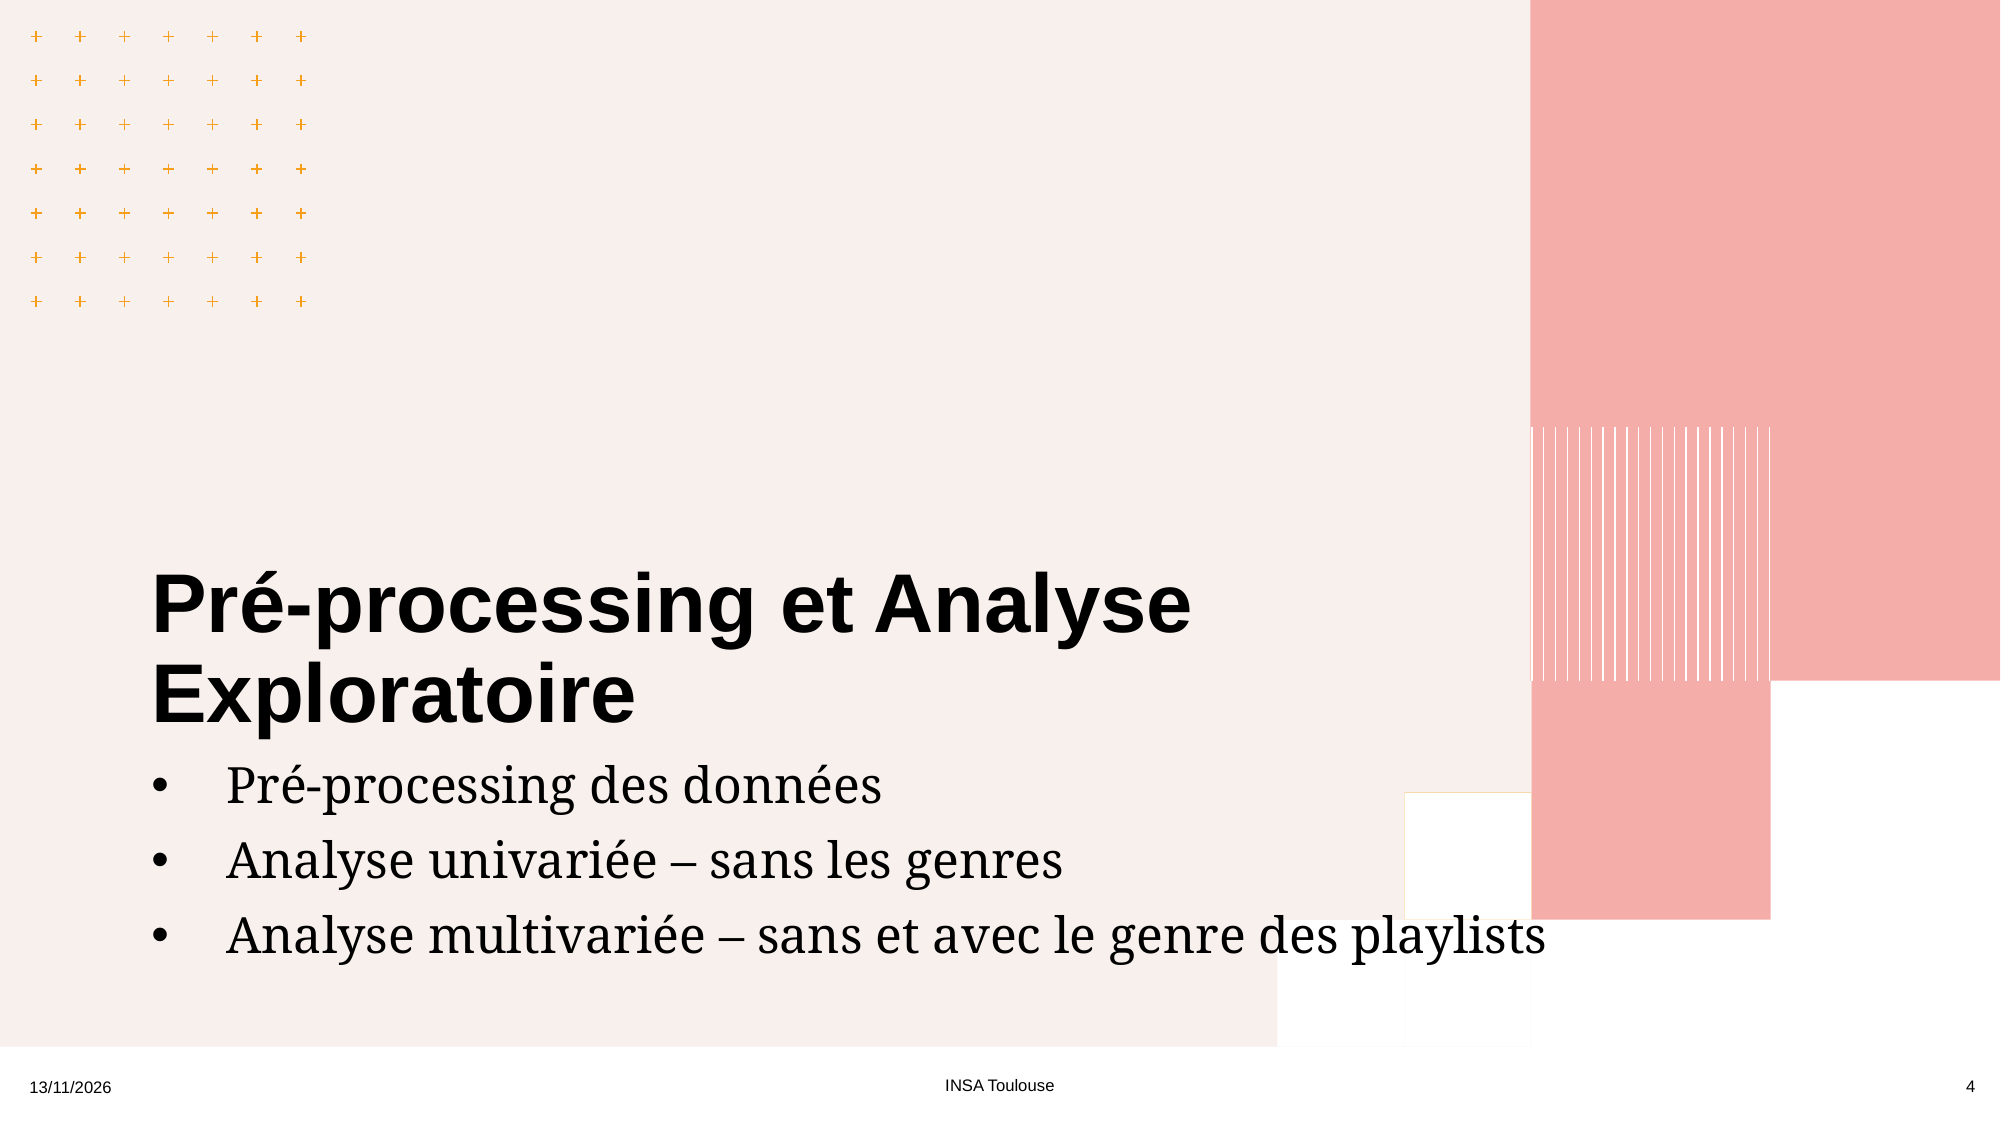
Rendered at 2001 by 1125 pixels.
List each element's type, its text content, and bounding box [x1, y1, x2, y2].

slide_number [23, 1066, 474, 1107]
slide_number 4 [1531, 1065, 1982, 1106]
footer INSA Toulouse [662, 1064, 1338, 1105]
title Pré-processing et Analyse Exploratoire [136, 280, 1652, 749]
list Pré-processing des données Analyse univariée – sans les genres Analyse multivariée – sans et avec le genre des playlists [136, 752, 1862, 999]
